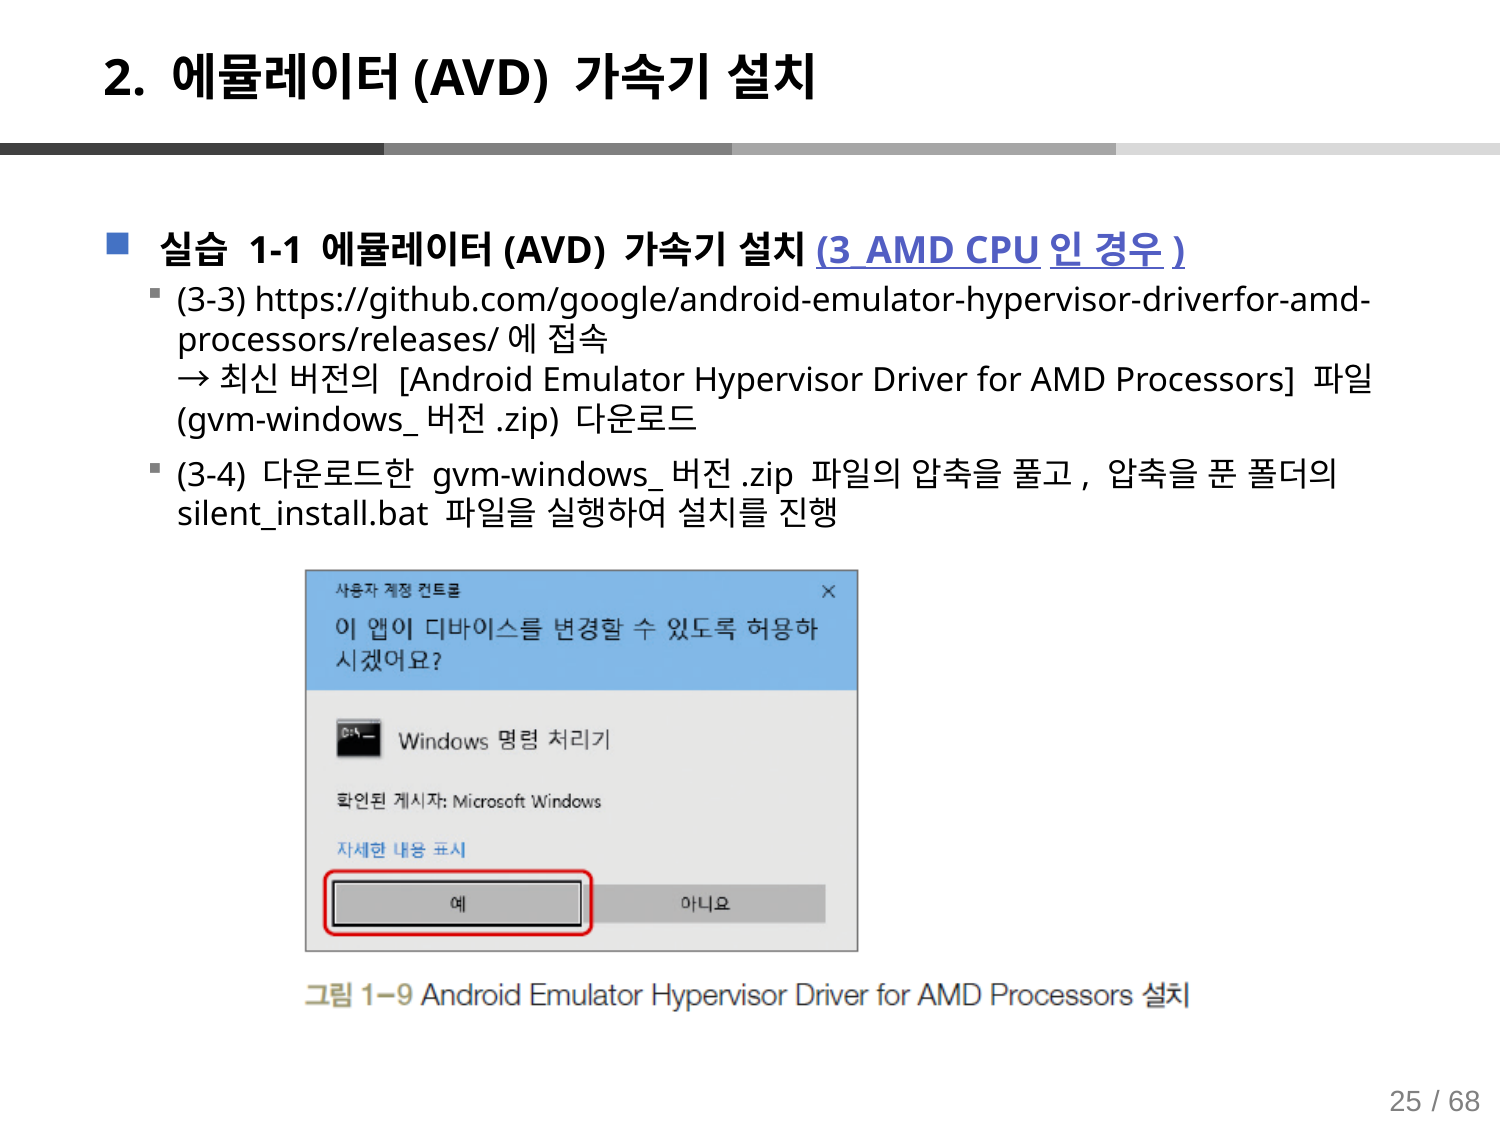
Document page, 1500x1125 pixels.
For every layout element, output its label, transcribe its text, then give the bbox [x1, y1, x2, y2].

list 실습 1-1 에뮬레이터(AVD) 가속기 설치(3_AMD CPU인 경우) (3-3) https://github.com/google/android-emulator-hypervisor-driverfor-amd-processors/releases/에 접속 → 최신 버전의 [Android Emulator Hypervisor Driver for AMD Processors] 파일(gvm-windows_버전.zip) 다운로드 (3-4) 다운로드한 gvm-windows_버전.zip 파일의 압축을 풀고, 압축을 푼 폴더의 silent_install.bat 파일을 실행하여 설치를 진행 [88, 196, 1436, 1083]
picture [298, 562, 1201, 1018]
title 2. 에뮬레이터(AVD) 가속기 설치 [88, 30, 1211, 121]
